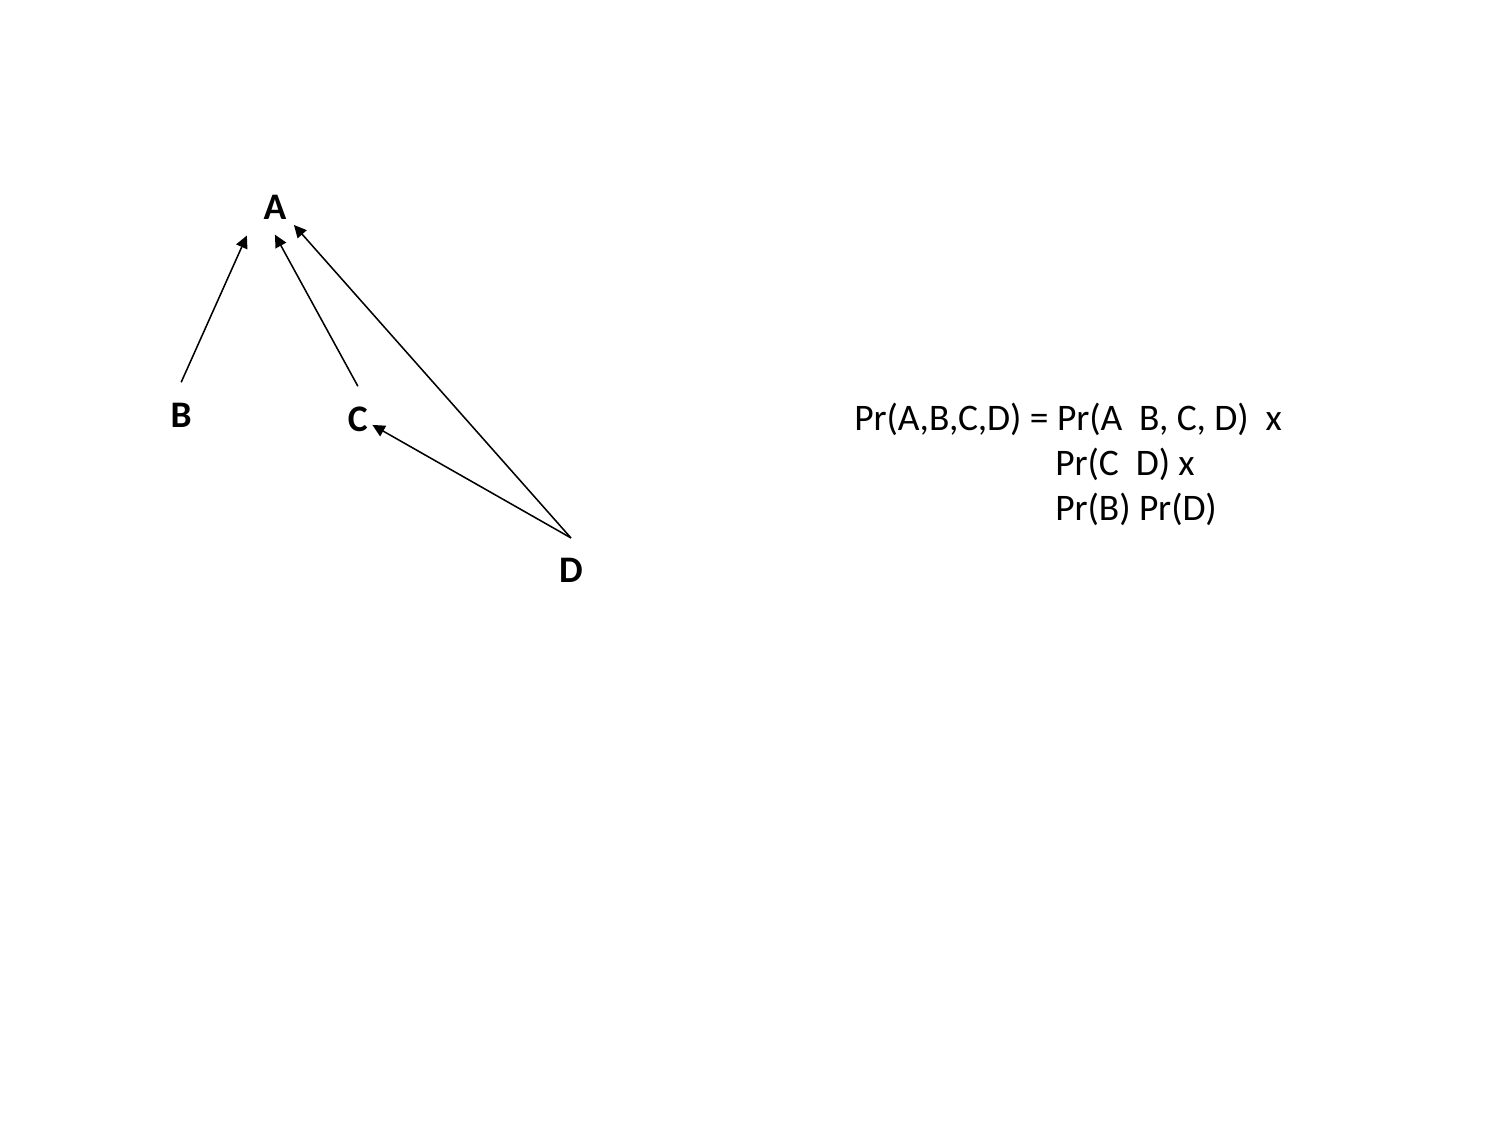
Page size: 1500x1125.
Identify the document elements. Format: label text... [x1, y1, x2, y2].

text_box B [143, 382, 219, 442]
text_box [293, 224, 572, 539]
text_box A [237, 174, 313, 235]
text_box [274, 235, 288, 387]
text_box D [533, 537, 609, 598]
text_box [180, 235, 248, 383]
